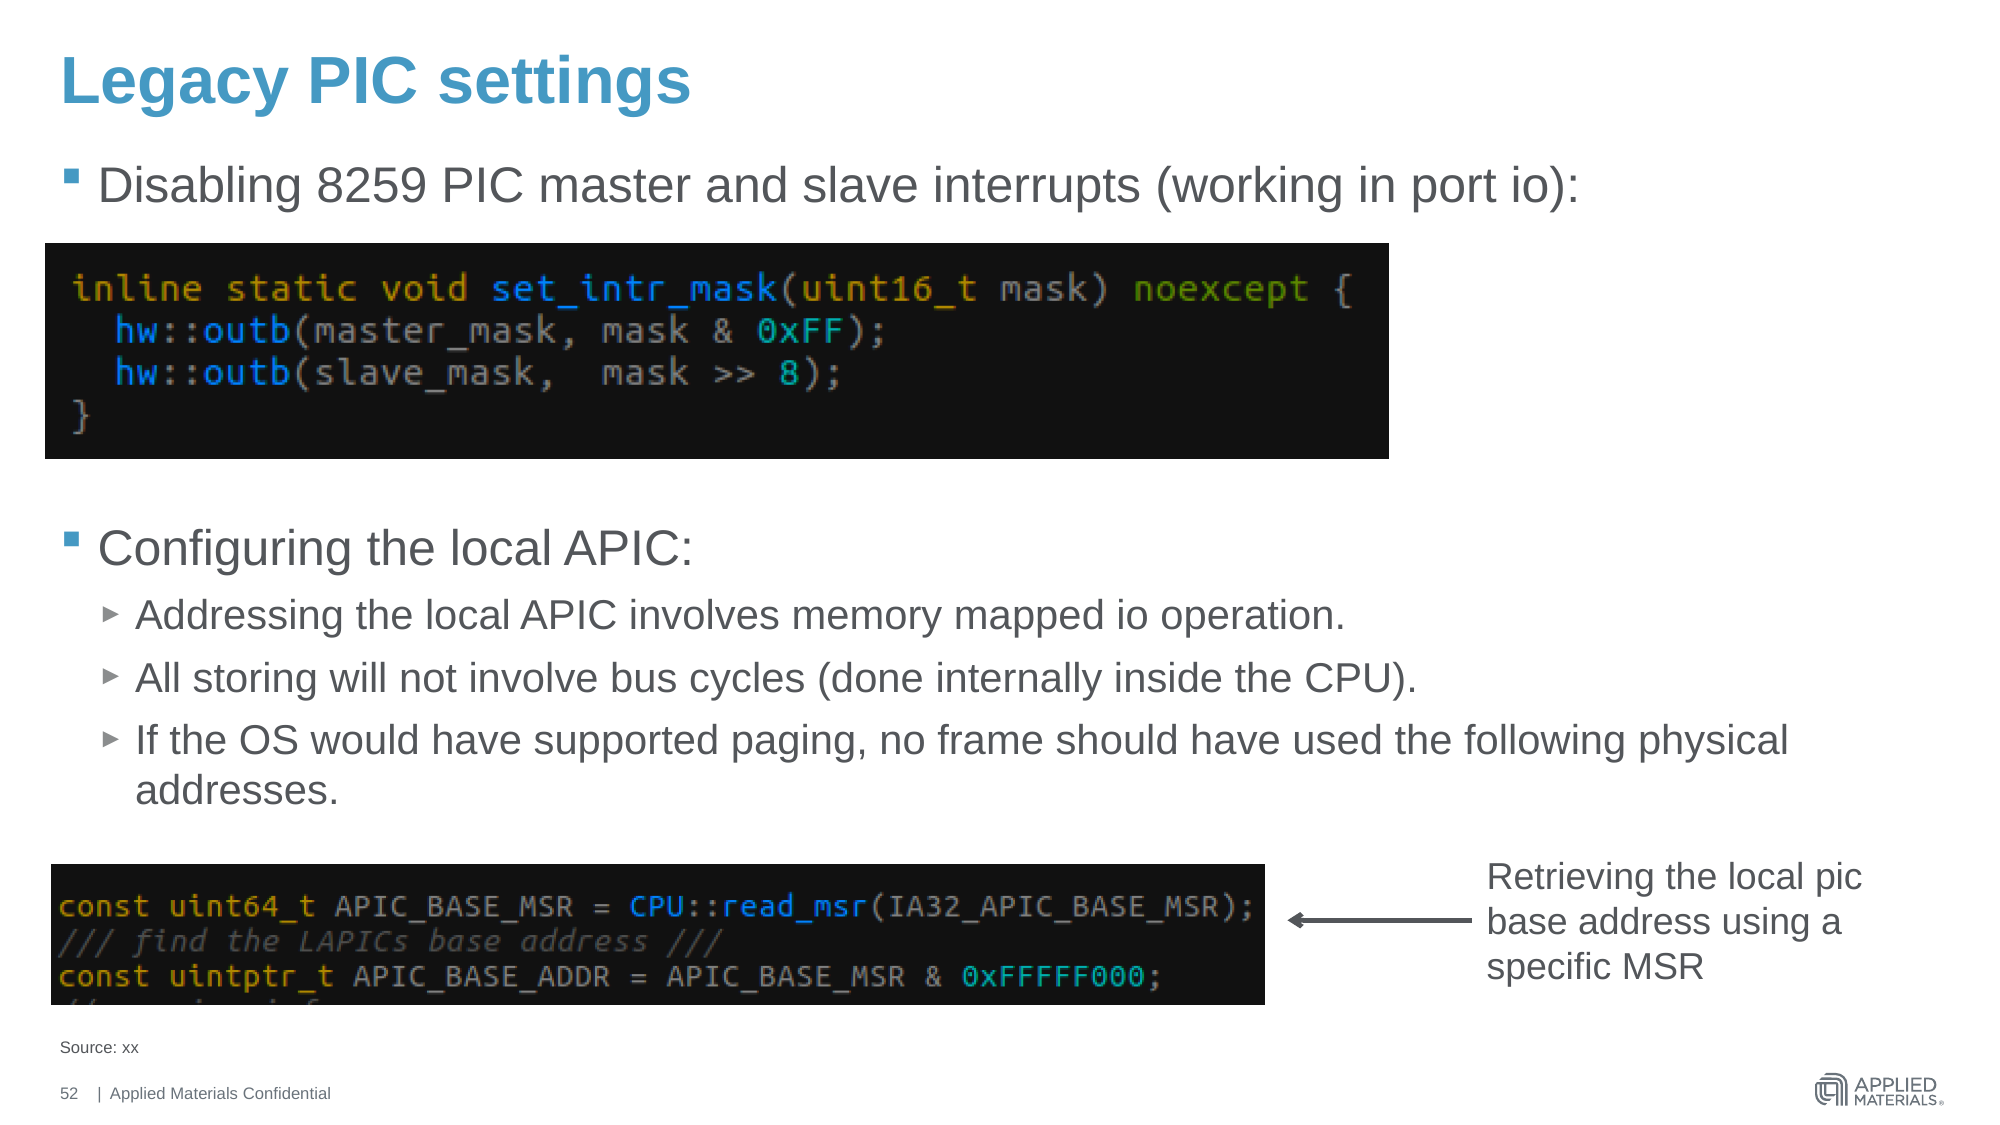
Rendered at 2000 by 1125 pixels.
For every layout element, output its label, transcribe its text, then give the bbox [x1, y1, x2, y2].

picture [50, 864, 1265, 1006]
title Legacy PIC settings [45, 29, 1925, 126]
text_box Retrieving the local pic base address using a specific MSR [1471, 844, 1946, 995]
picture [44, 243, 1389, 459]
text_box Source: xx [44, 1029, 975, 1065]
slide_number 52 [45, 1078, 165, 1106]
list Disabling 8259 PIC master and slave interrupts (working in port io): Configuring the local APIC: Addressing the local APIC involves memory mapped io operation. All storing will not involve bus cycles (done internally inside the CPU). If the OS would have supported paging, no frame should have used the following physical addresses. [45, 145, 1925, 1005]
